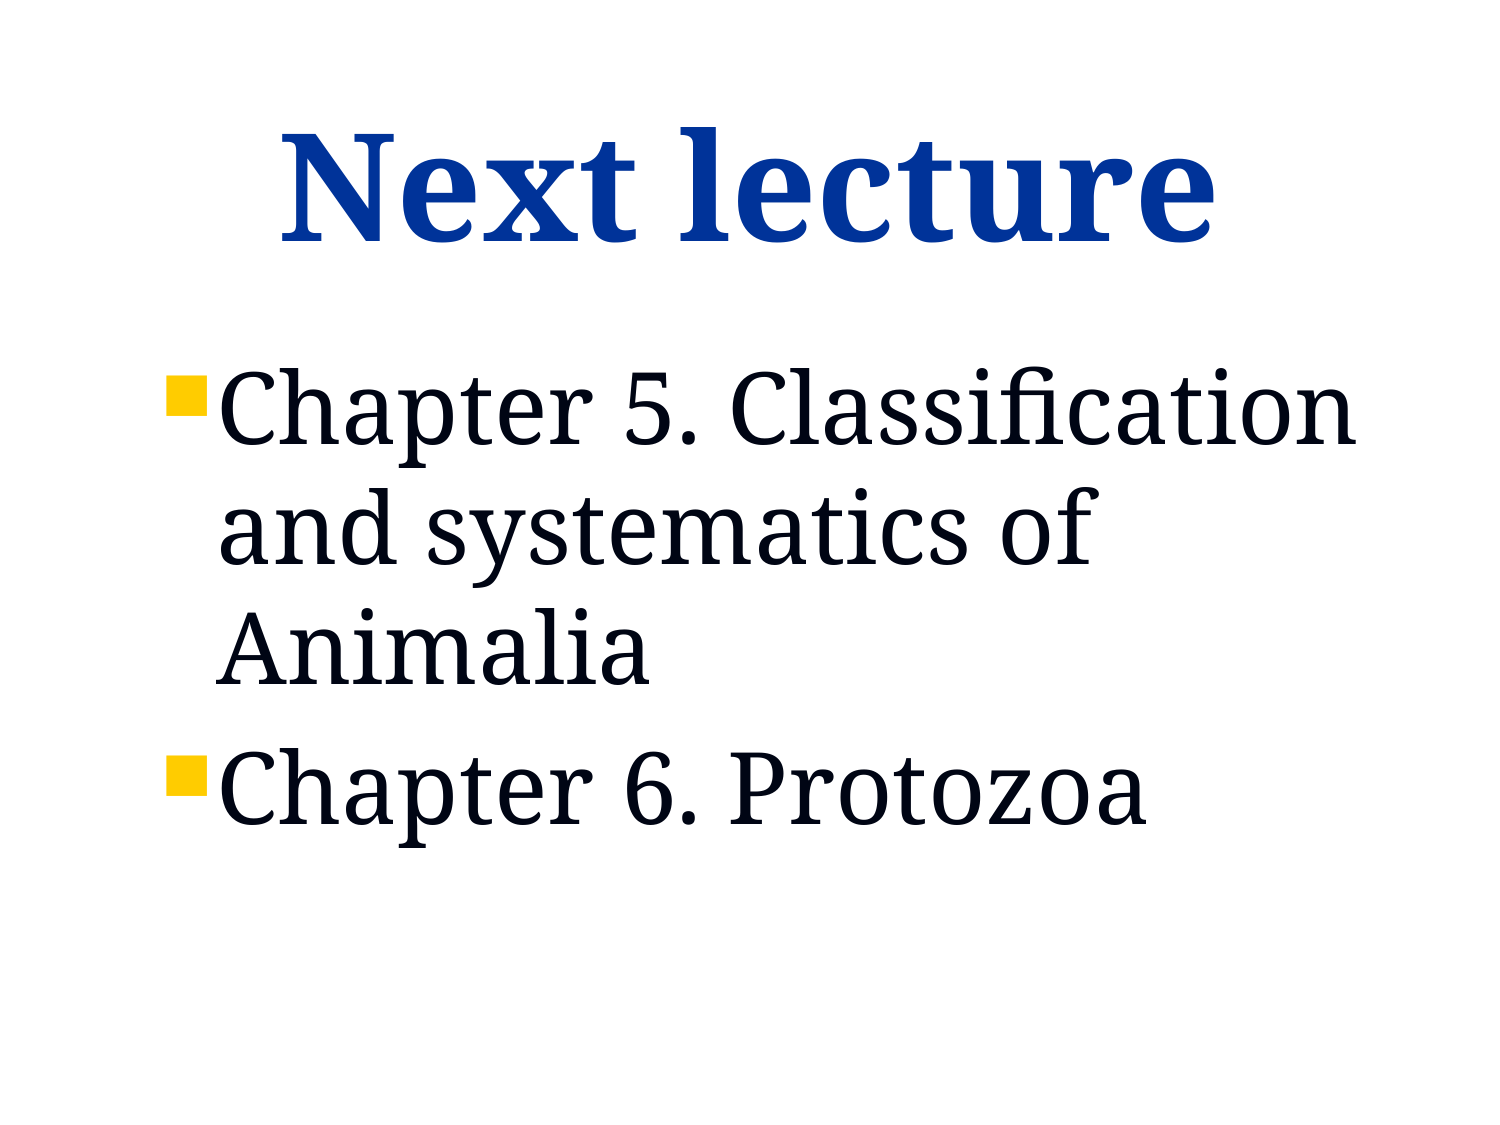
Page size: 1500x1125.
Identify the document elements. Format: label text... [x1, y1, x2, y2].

list Chapter 5. Classification and systematics of Animalia Chapter 6. Protozoa [145, 337, 1496, 638]
title Next lecture [75, 87, 1425, 275]
